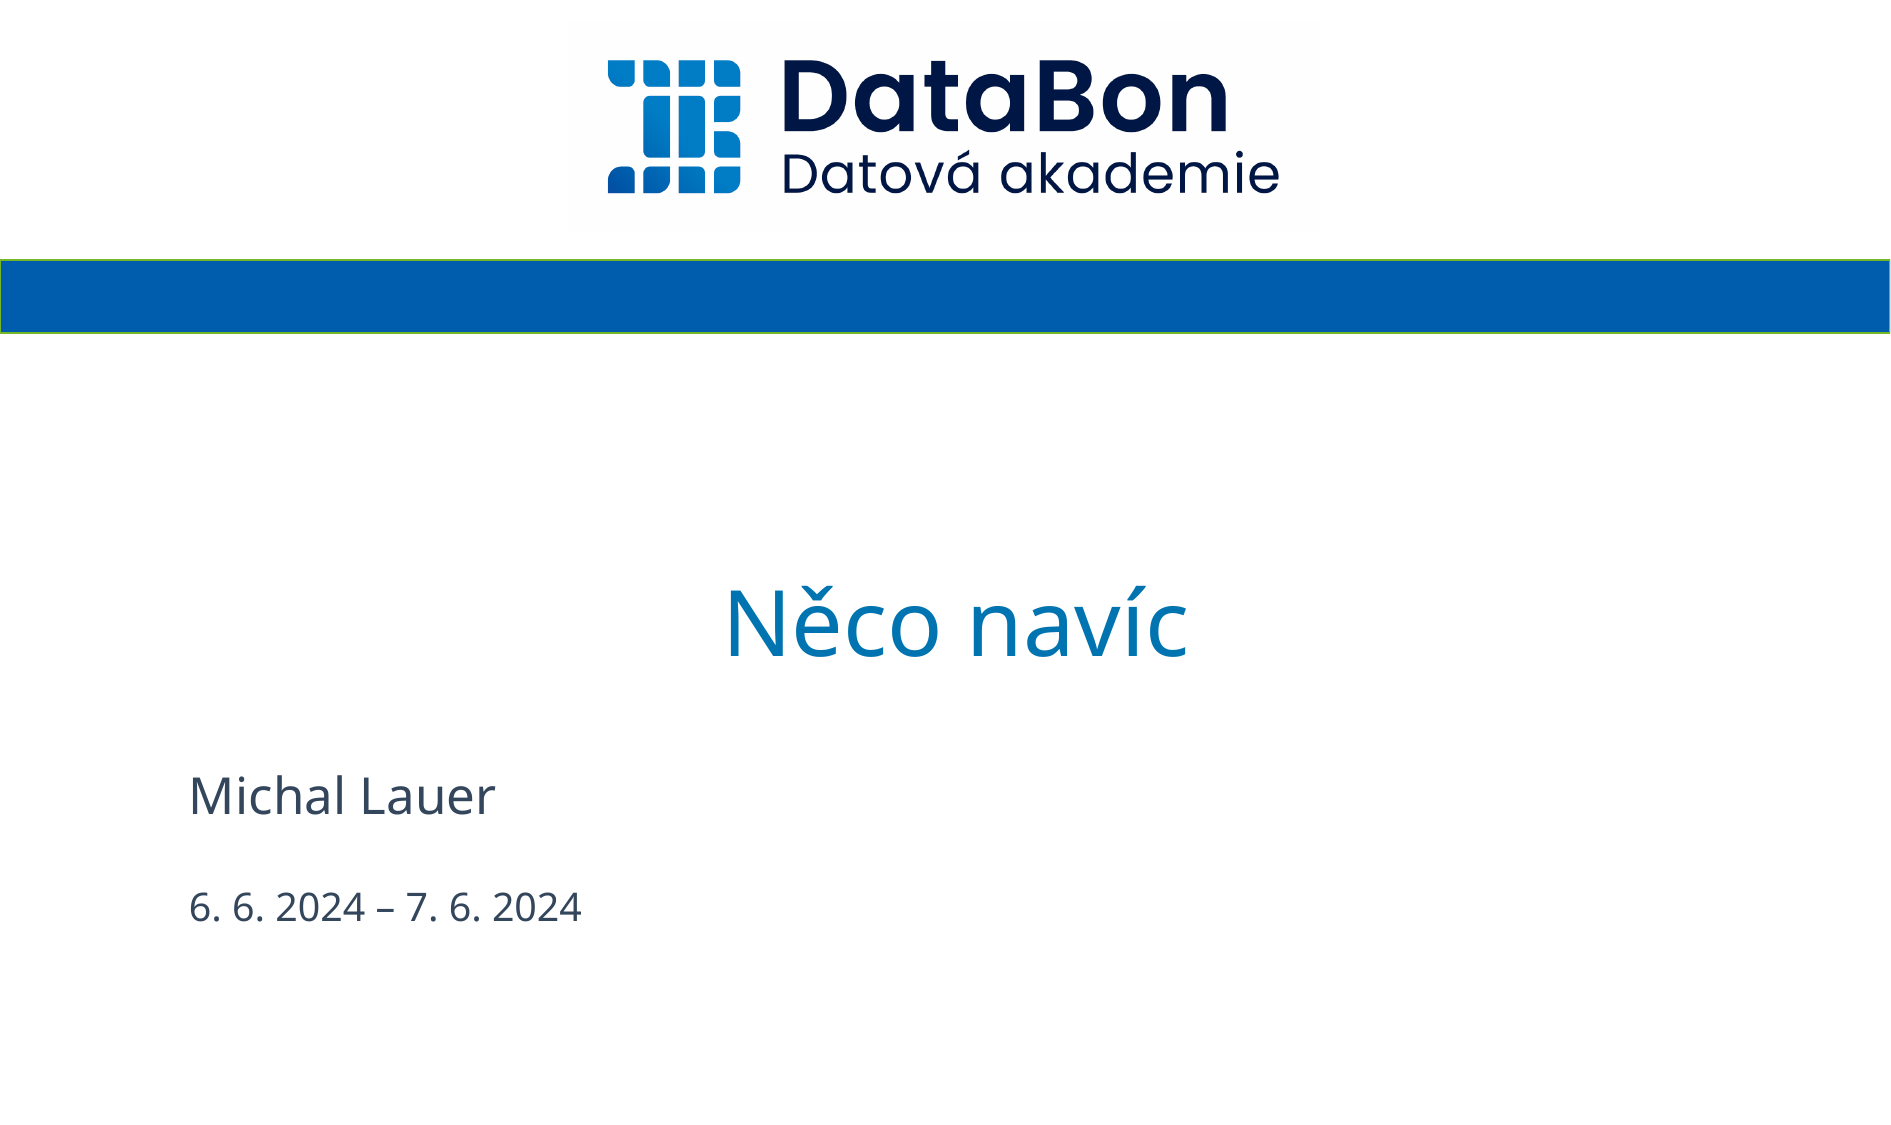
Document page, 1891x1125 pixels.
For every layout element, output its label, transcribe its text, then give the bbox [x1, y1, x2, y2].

list 6. 6. 2024 – 7. 6. 2024 [174, 880, 1007, 977]
list Michal Lauer [174, 763, 1007, 860]
title Něco navíc [174, 524, 1737, 730]
